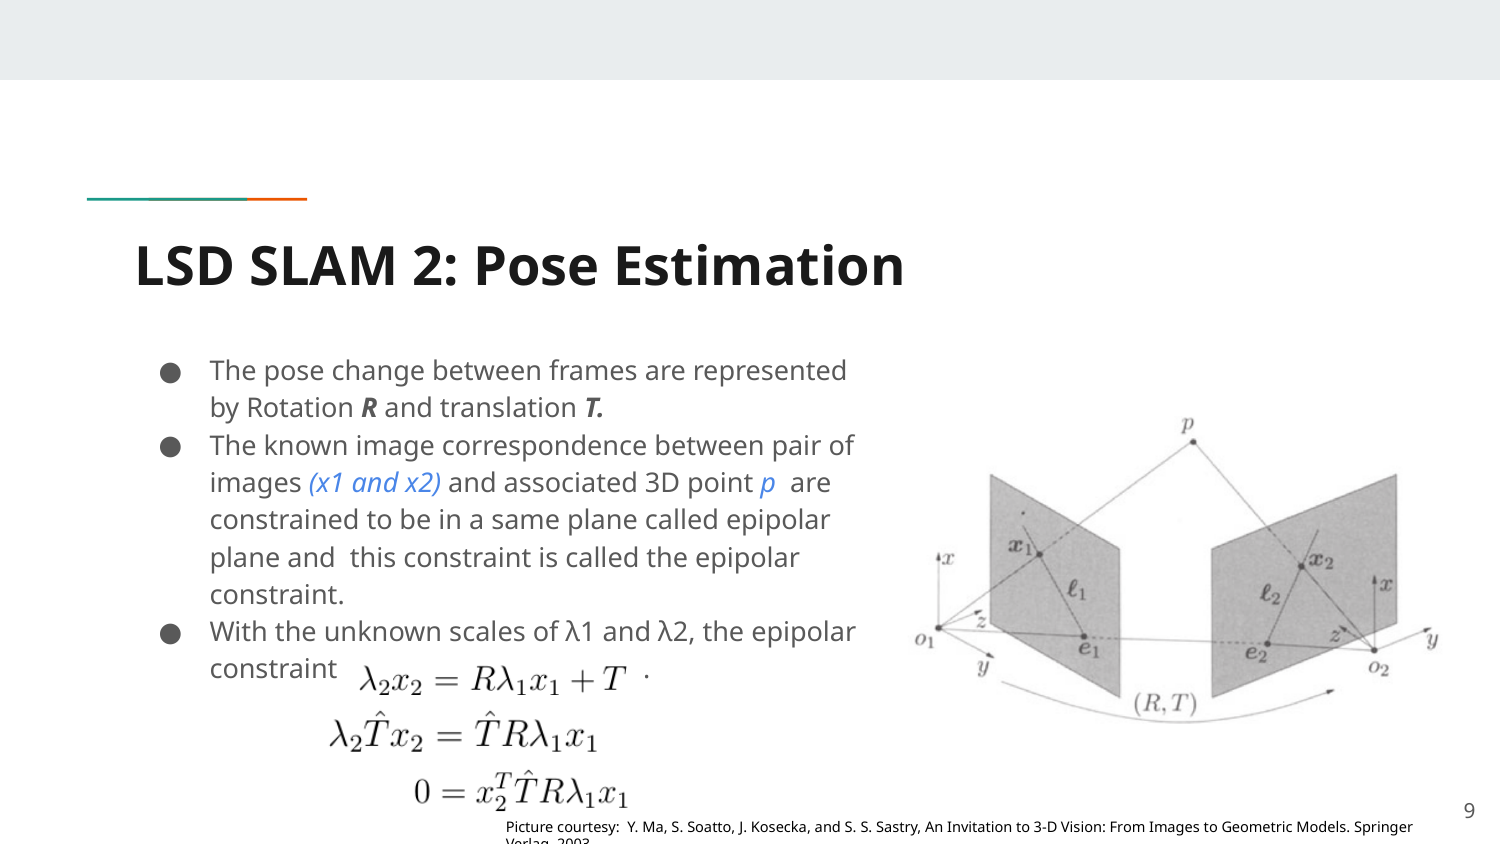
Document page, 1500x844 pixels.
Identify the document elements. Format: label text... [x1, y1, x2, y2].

text_box Picture courtesy: Y. Ma, S. Soatto, J. Kosecka, and S. S. Sastry, An Invitation to 3-D Vision: From Images to Geometric Models. Springer Verlag, 2003. [640, 802, 1469, 837]
list The pose change between frames are represented by Rotation R and translation T. The known image correspondence between pair of images (x1 and x2) and associated 3D point p are constrained to be in a same plane called epipolar plane and this constraint is called the epipolar constraint. With the unknown scales of λ1 and λ2, the epipolar constraint is represented as below. [119, 333, 881, 742]
slide_number ‹#› [1400, 779, 1491, 844]
picture [888, 392, 1459, 733]
title LSD SLAM 2: Pose Estimation [119, 216, 1381, 305]
picture [312, 642, 644, 838]
